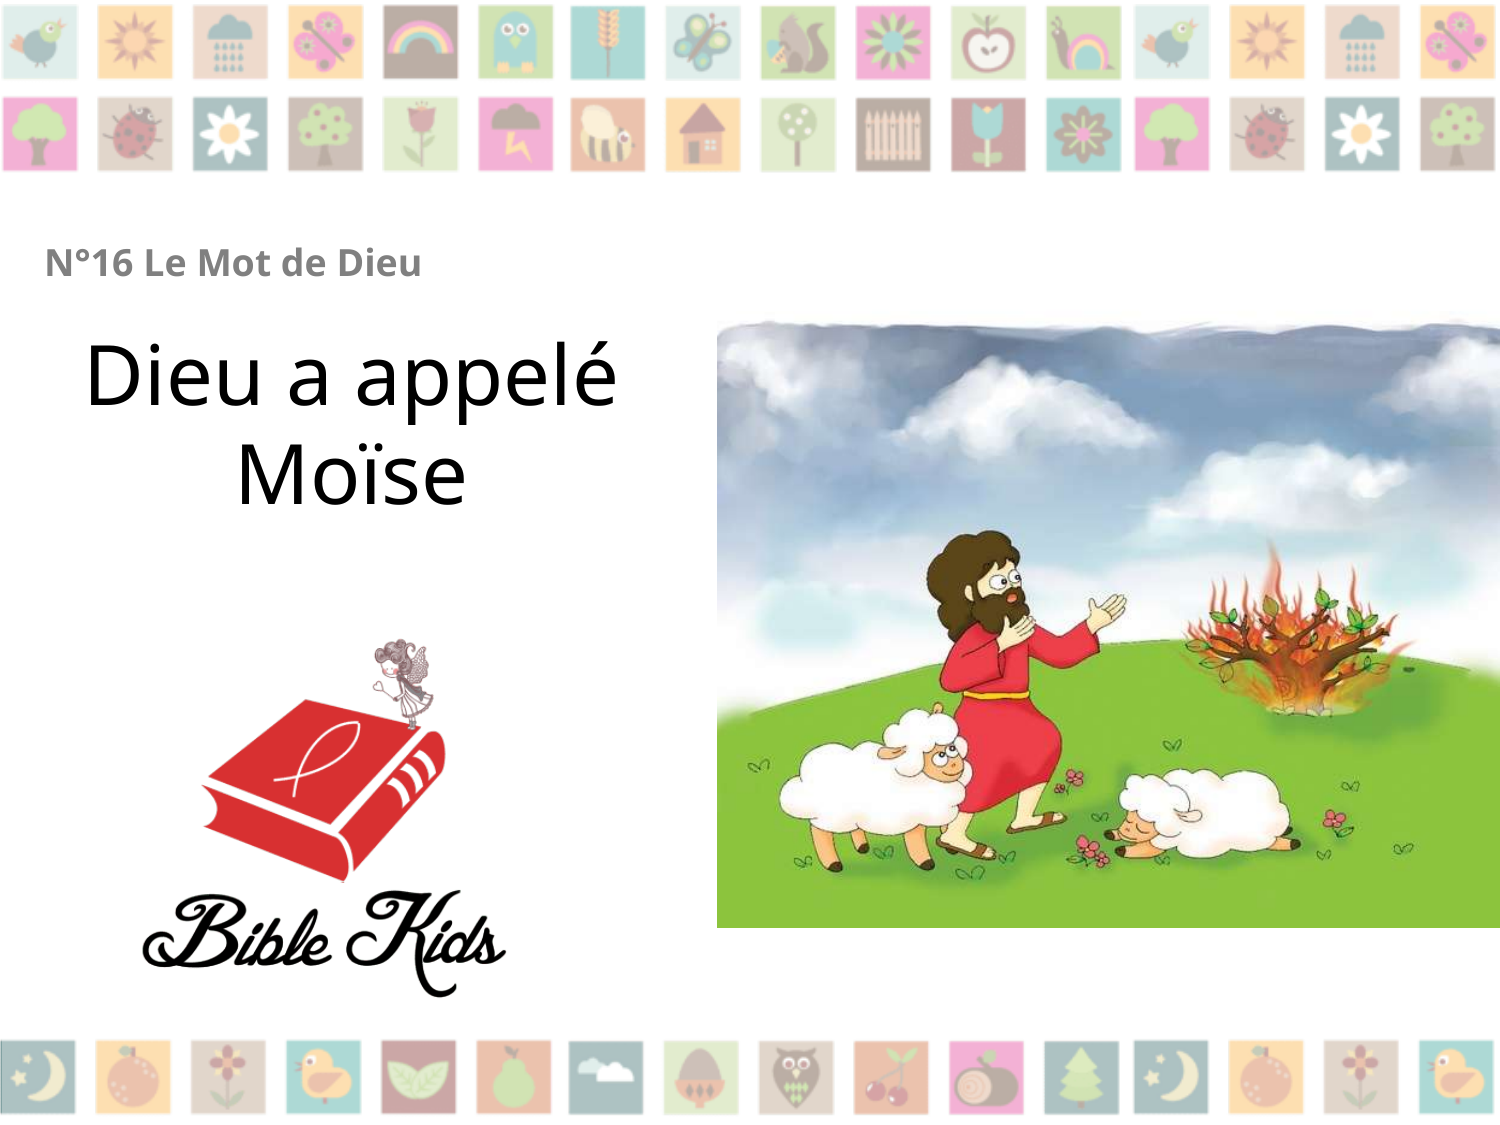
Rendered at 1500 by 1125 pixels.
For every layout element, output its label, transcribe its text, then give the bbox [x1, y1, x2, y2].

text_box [0, 1028, 1500, 1118]
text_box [0, 3, 1500, 181]
text_box Dieu a appelé Moïse [29, 314, 675, 530]
text_box N°16 Le Mot de Dieu [29, 231, 543, 292]
picture [717, 292, 1500, 928]
picture [117, 600, 544, 1027]
